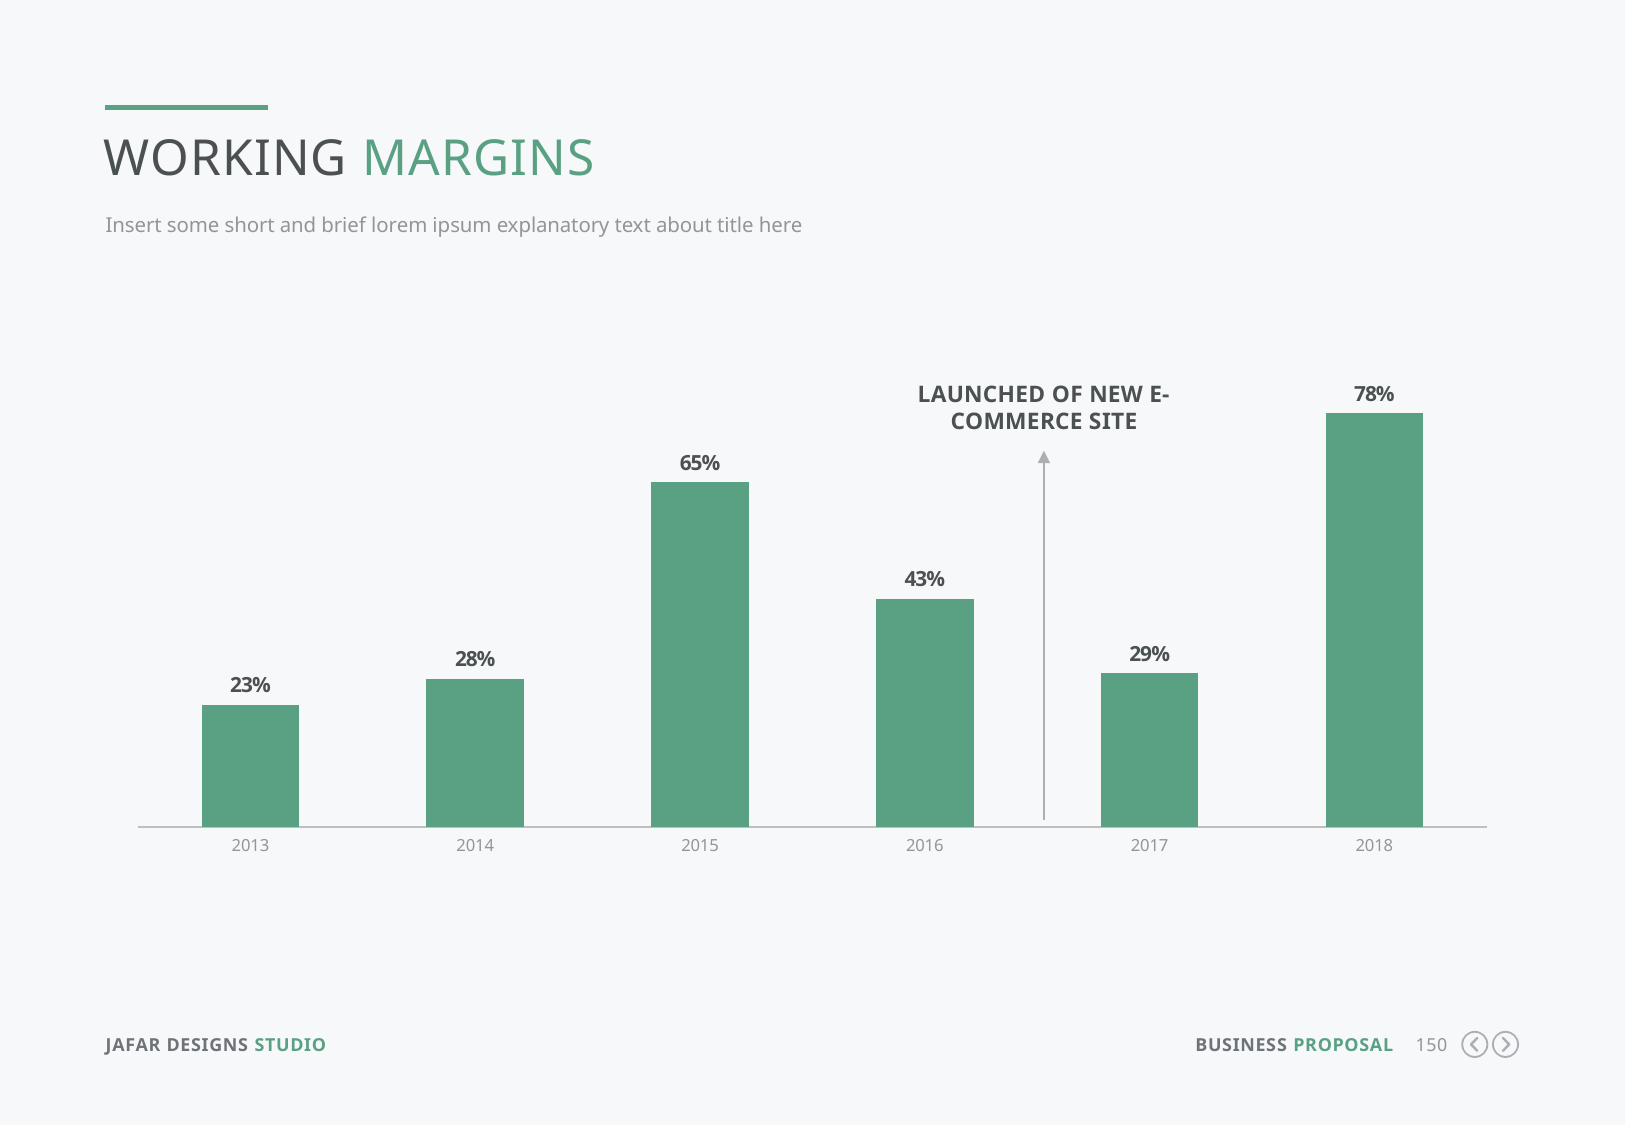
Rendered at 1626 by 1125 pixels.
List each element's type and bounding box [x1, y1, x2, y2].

list [103, 125, 1518, 188]
list [105, 209, 1519, 241]
chart [109, 339, 1515, 868]
